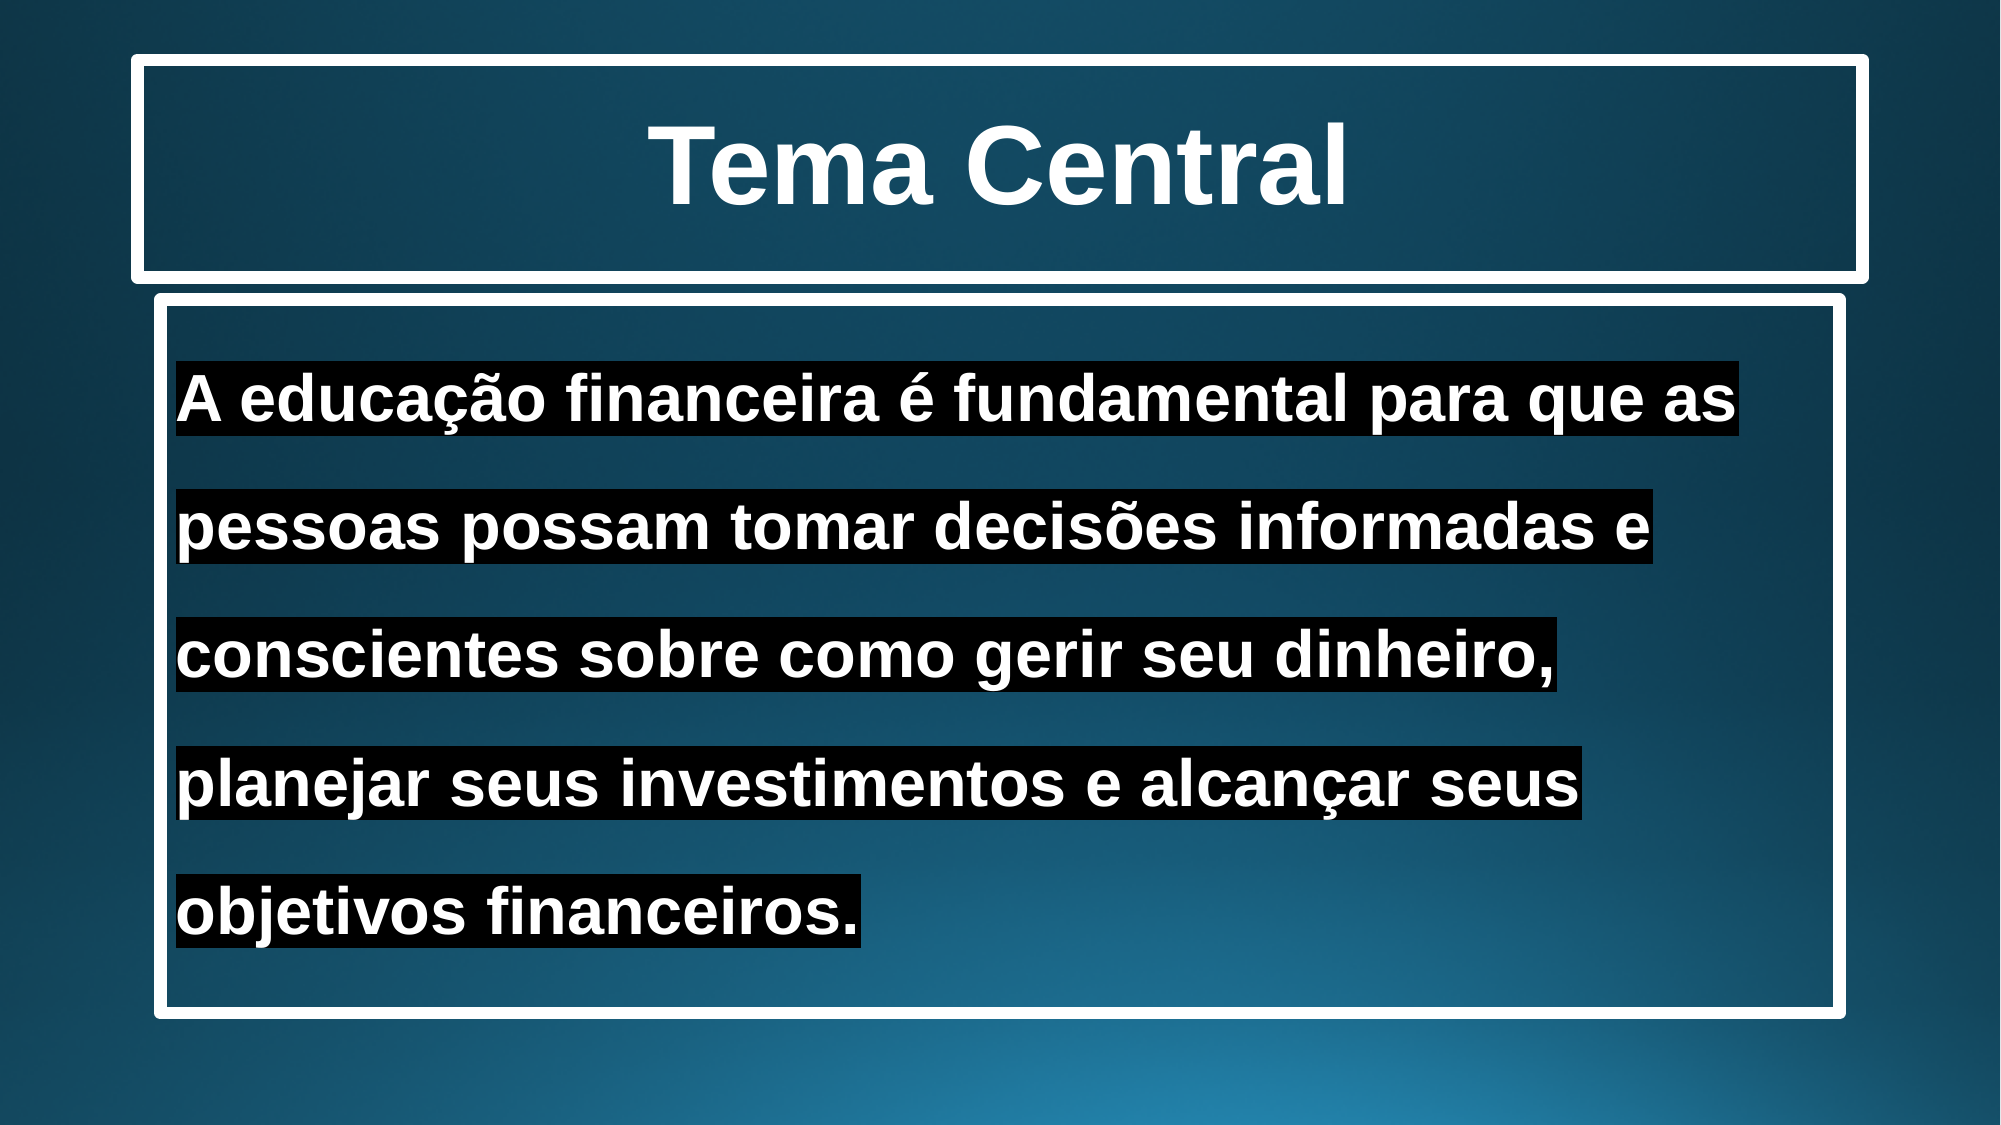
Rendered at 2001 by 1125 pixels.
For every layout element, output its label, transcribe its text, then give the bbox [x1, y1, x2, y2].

picture [0, 0, 2001, 1125]
title Tema Central [137, 59, 1863, 278]
list A educação financeira é fundamental para que as pessoas possam tomar decisões informadas e conscientes sobre como gerir seu dinheiro, planejar seus investimentos e alcançar seus objetivos financeiros. [160, 299, 1840, 1014]
